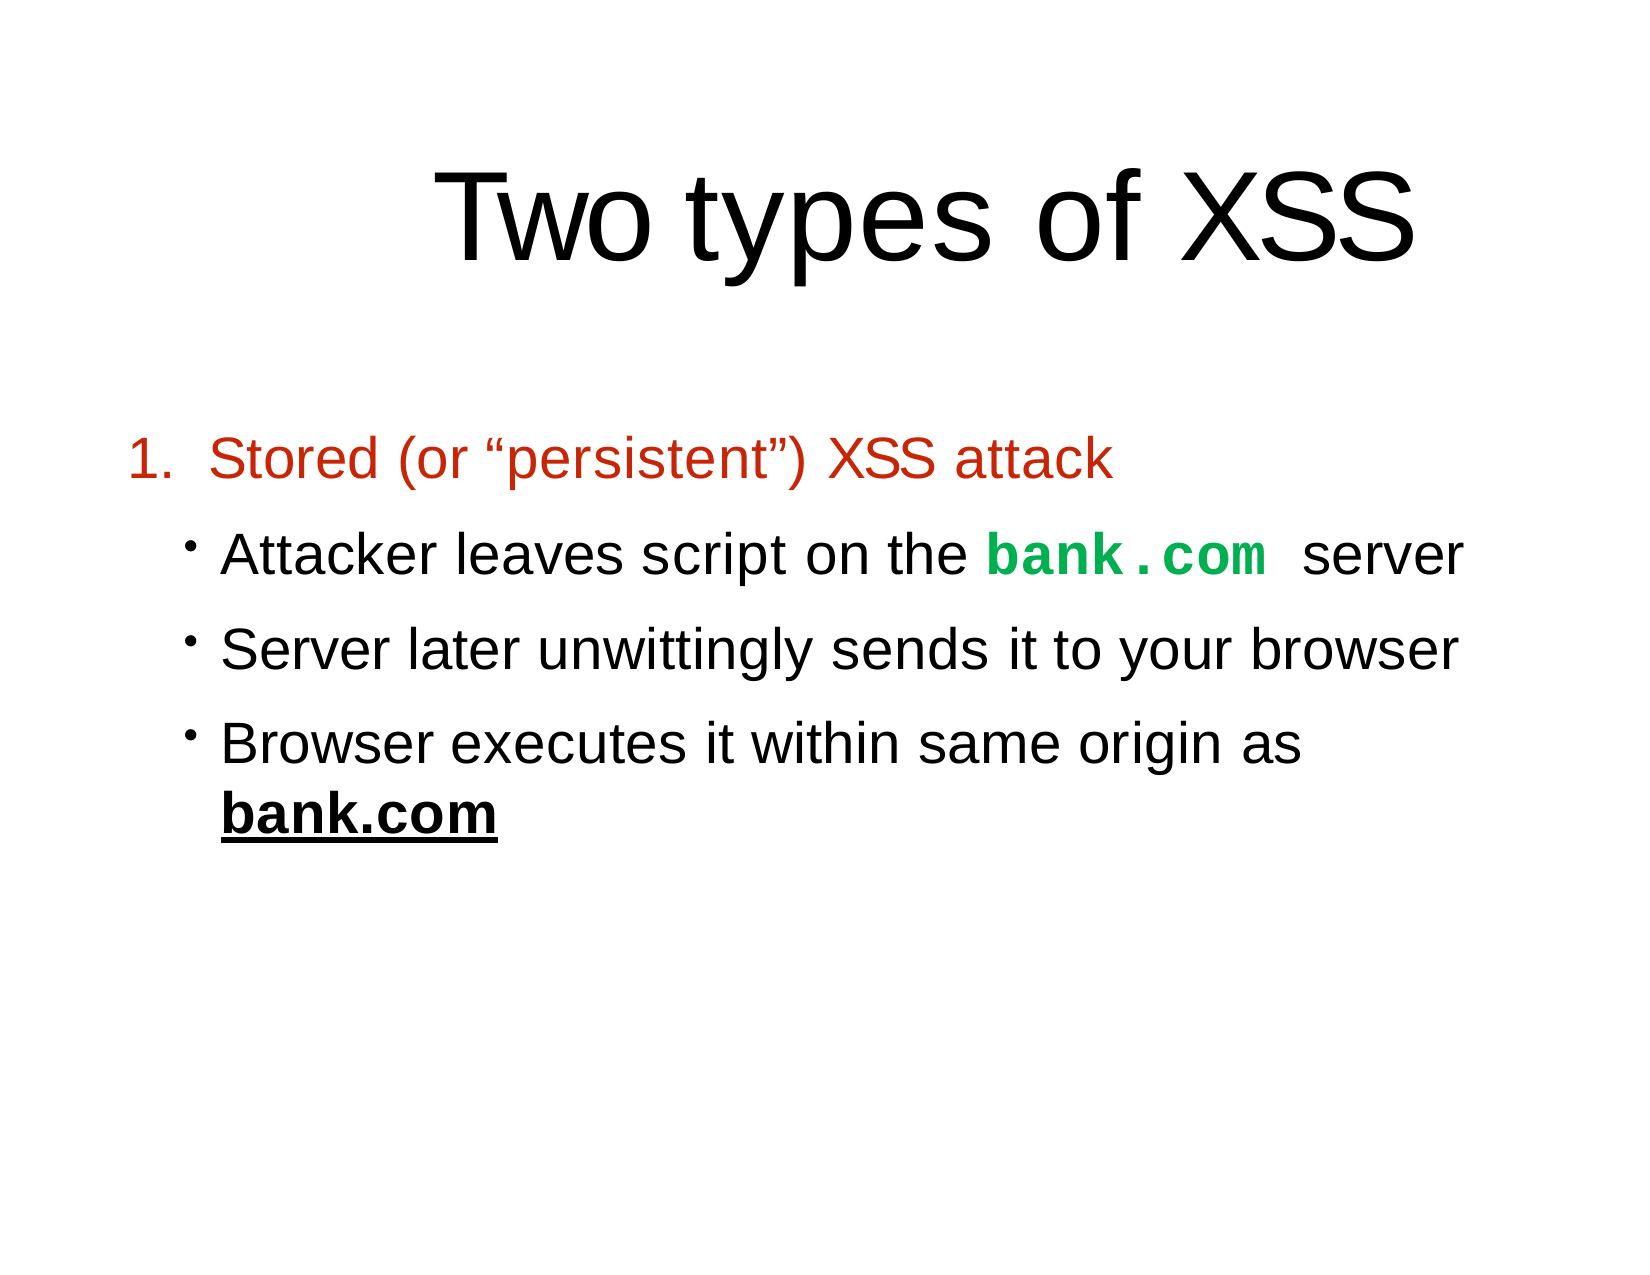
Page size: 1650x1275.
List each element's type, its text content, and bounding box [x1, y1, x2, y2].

text_box Stored (or “persistent”) XSS attack Attacker leaves script on the bank.com server Server later unwittingly sends it to your browser Browser executes it within same origin as bank.com [125, 420, 1525, 846]
title Two types of XSS [126, 133, 1524, 291]
